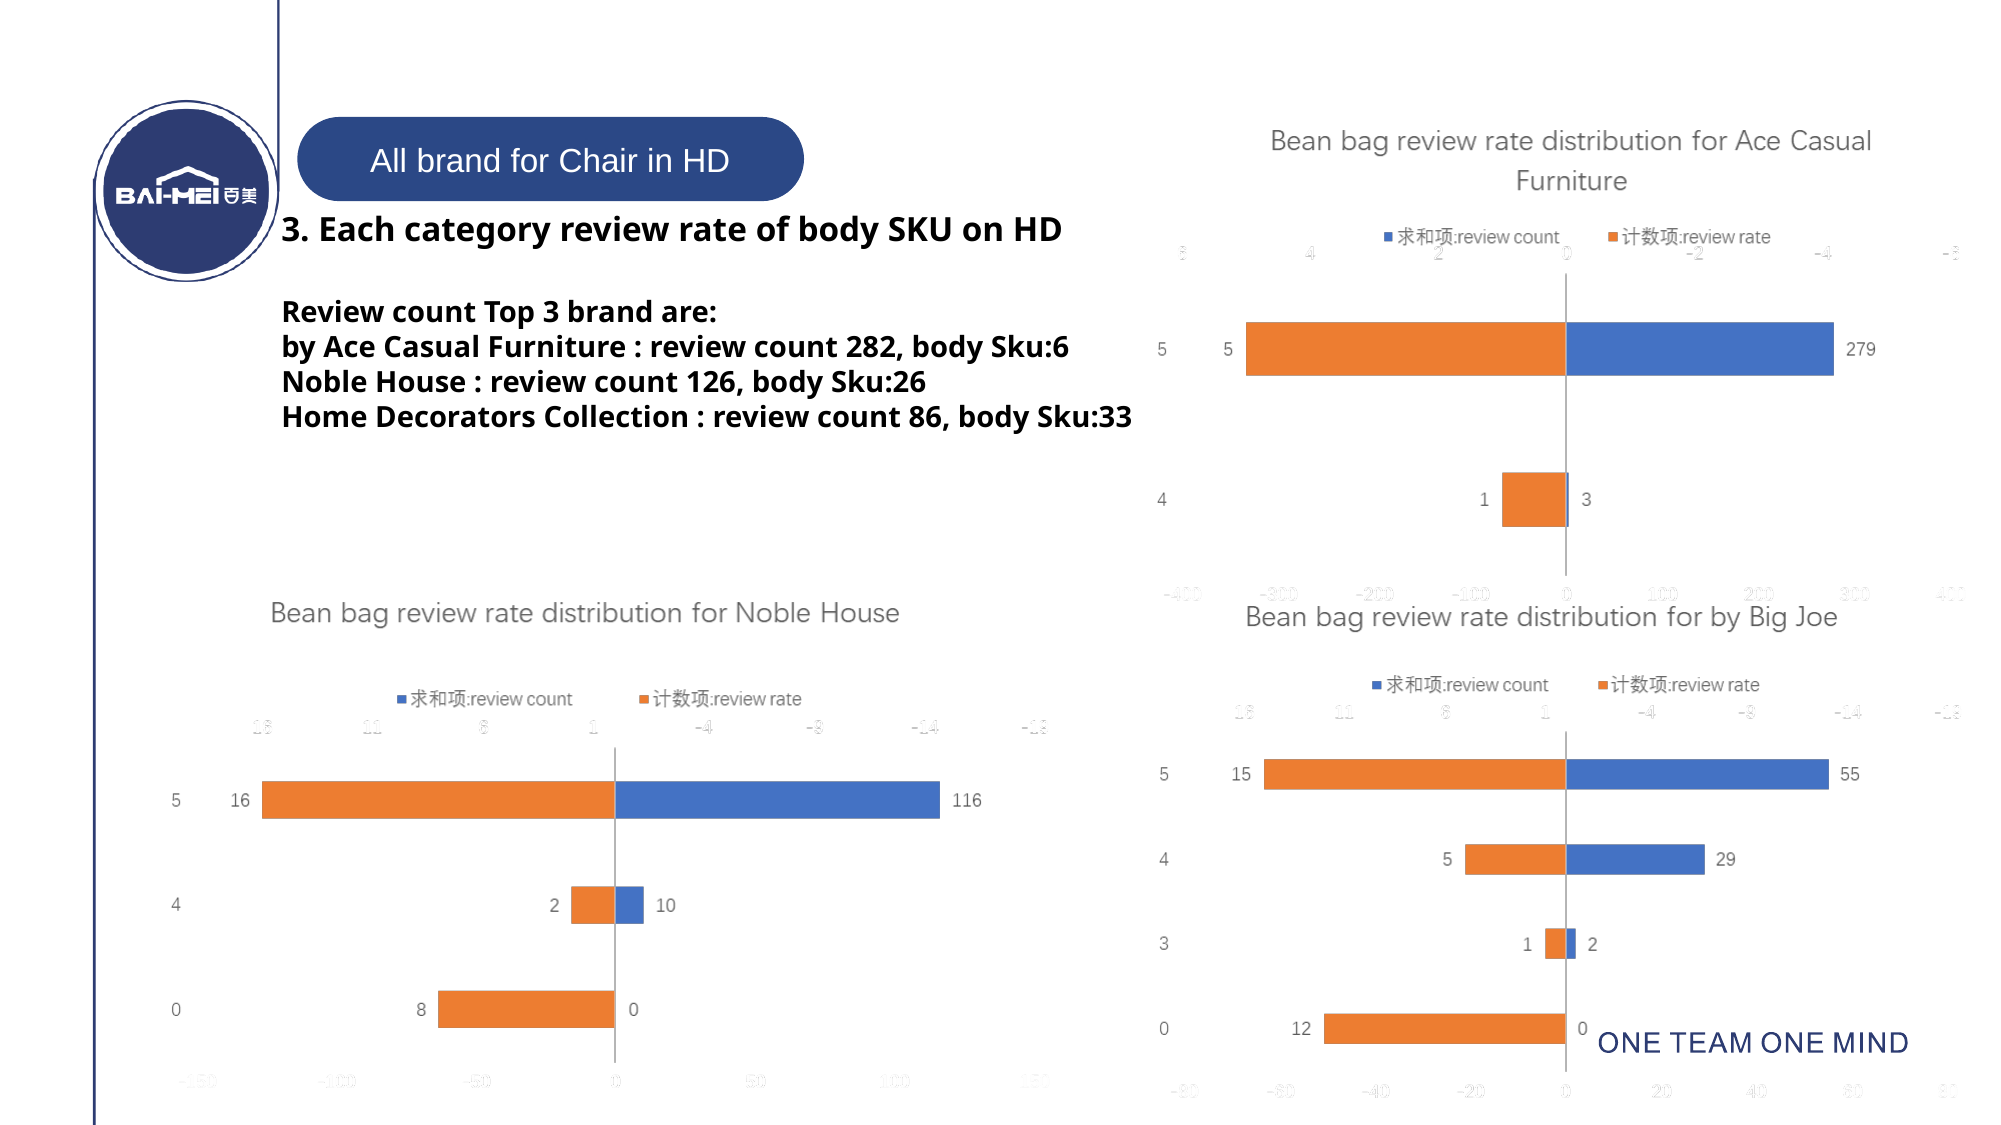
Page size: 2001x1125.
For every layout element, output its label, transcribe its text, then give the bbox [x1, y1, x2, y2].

text_box Review count Top 3 brand are: by Ace Casual Furniture : review count 282, body Sku:6 Noble House : review count 126, body Sku:26 Home Decorators Collection : review count 86, body Sku:33 [266, 285, 1123, 443]
text_box All brand for Chair in HD [296, 115, 806, 201]
picture [92, 0, 1071, 1125]
text_box 3. Each category review rate of body SKU on HD [266, 201, 923, 257]
picture [1114, 82, 1980, 1125]
